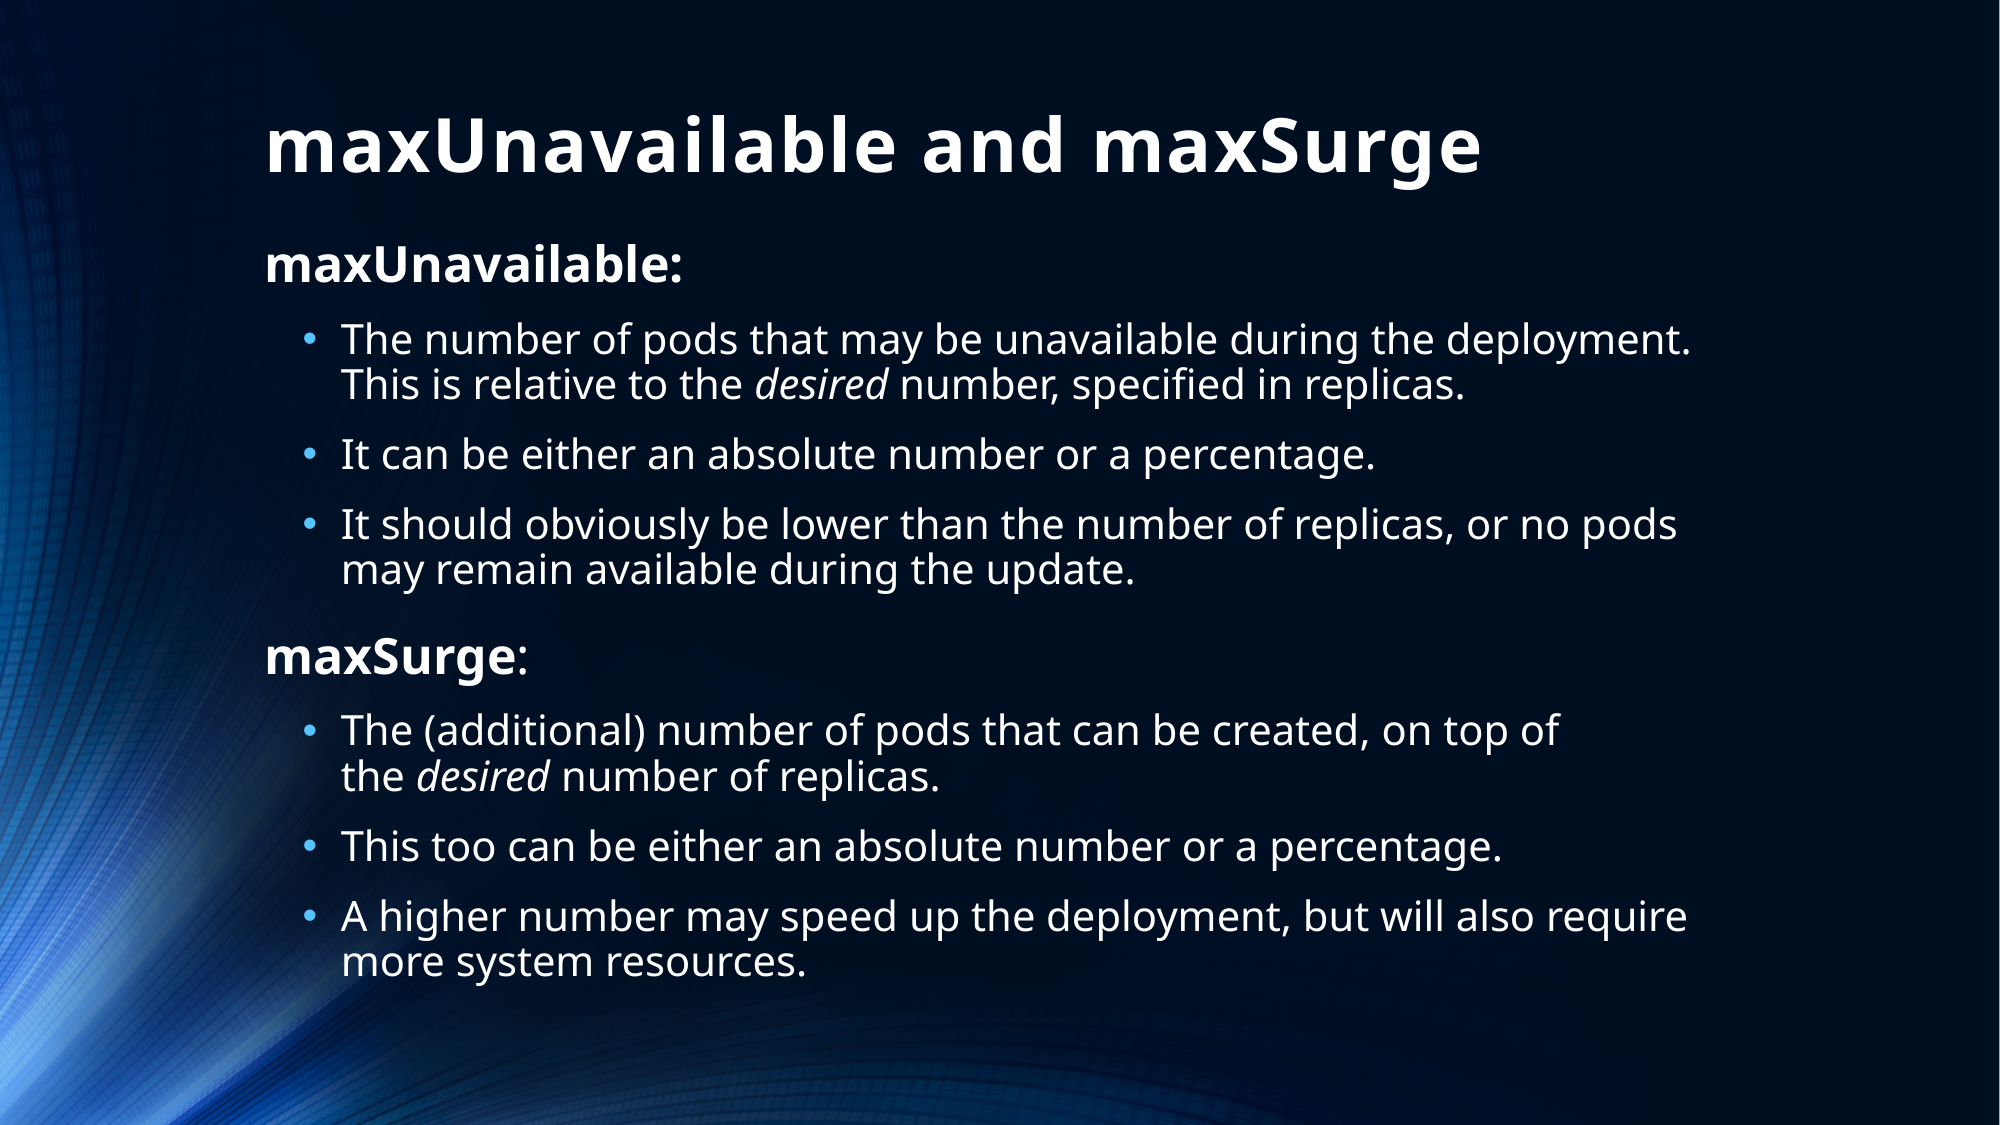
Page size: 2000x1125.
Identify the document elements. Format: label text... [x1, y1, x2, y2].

picture [0, 0, 2000, 1125]
list maxUnavailable: The number of pods that may be unavailable during the deployment. This is relative to the desired number, specified in replicas. It can be either an absolute number or a percentage. It should obviously be lower than the number of replicas, or no pods may remain available during the update. maxSurge: The (additional) number of pods that can be created, on top of the desired number of replicas. This too can be either an absolute number or a percentage. A higher number may speed up the deployment, but will also require more system resources. [249, 231, 1749, 1024]
title maxUnavailable and maxSurge [249, 62, 1750, 197]
